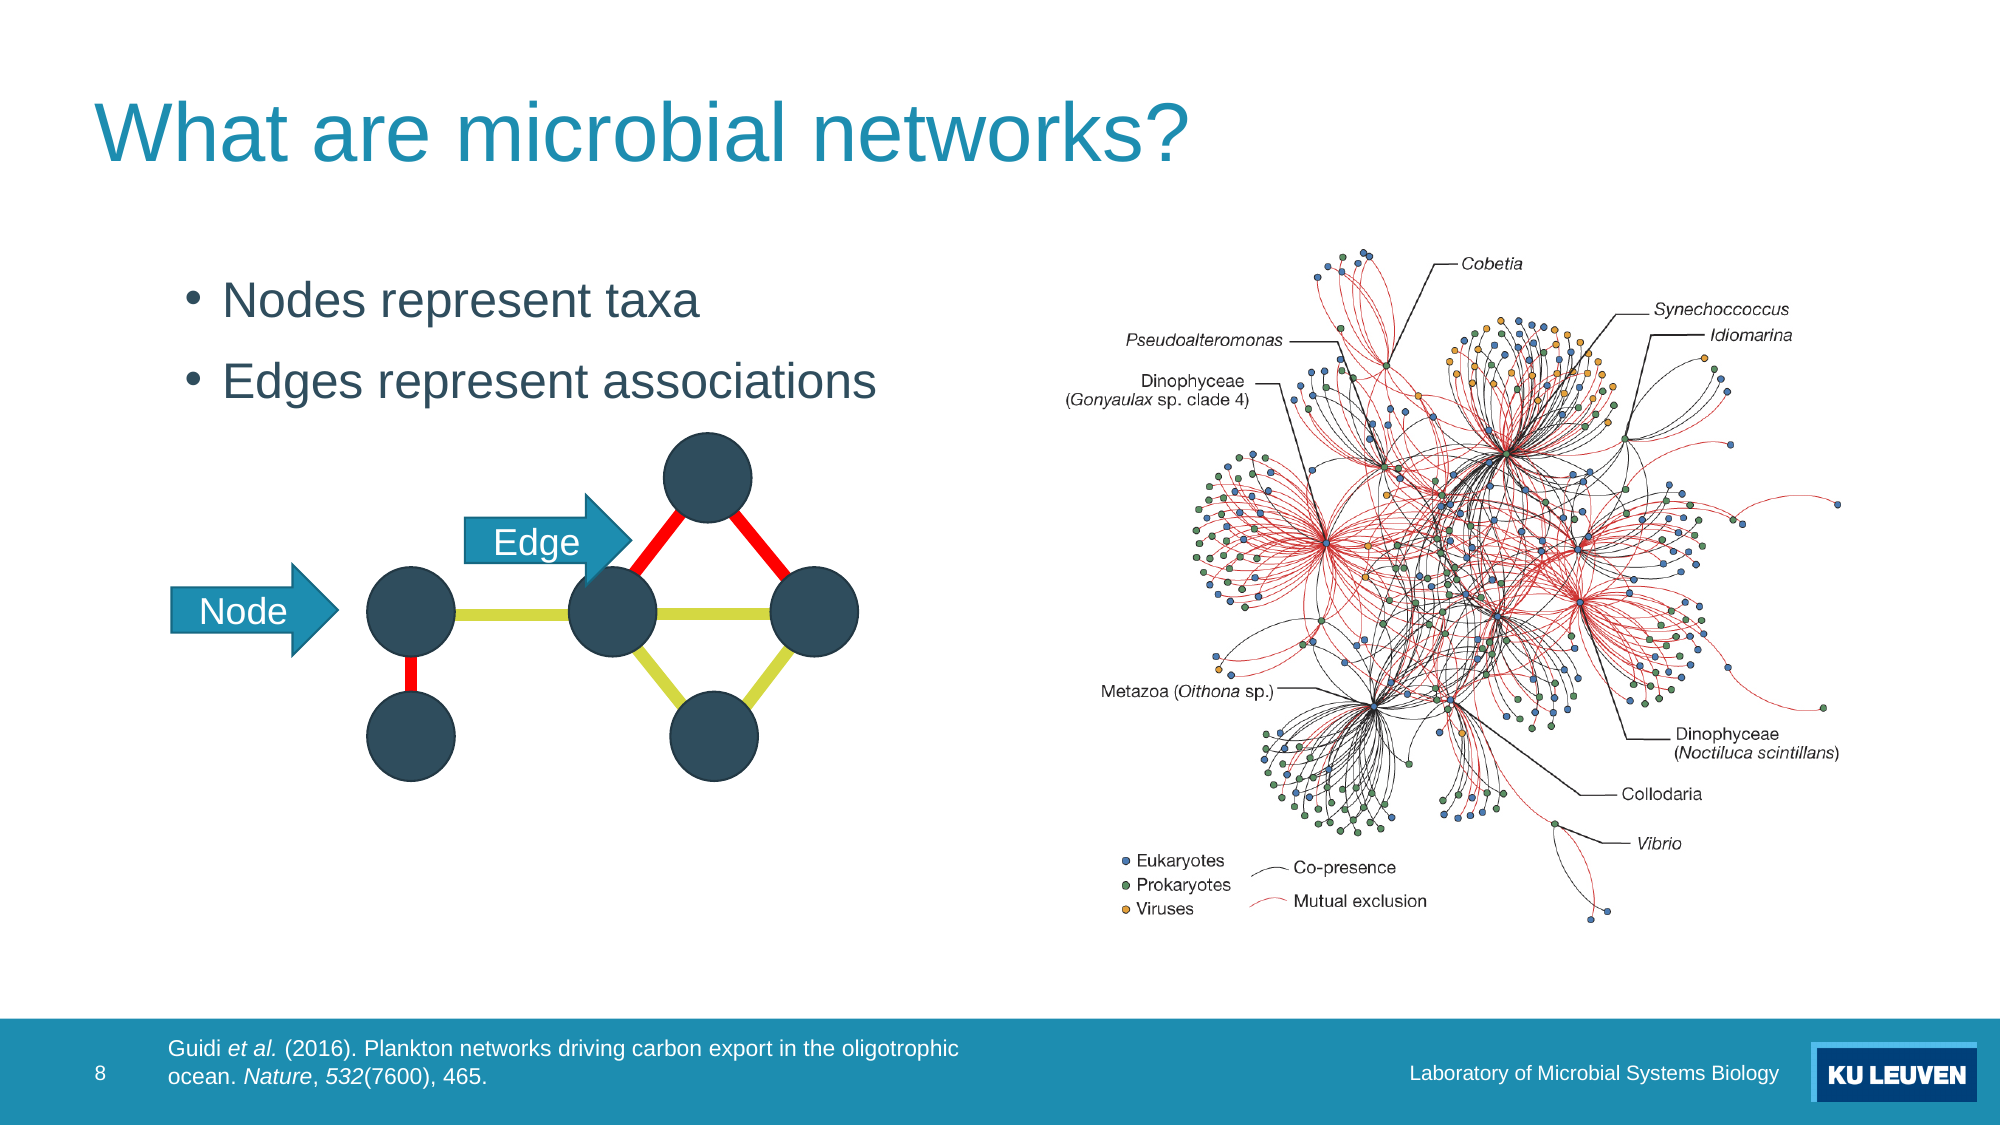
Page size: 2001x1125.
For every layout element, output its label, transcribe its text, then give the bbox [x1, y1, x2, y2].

picture [1066, 249, 1841, 923]
slide_number 8 [94, 1018, 201, 1125]
picture [1811, 1042, 1977, 1102]
list Nodes represent taxa Edges represent associations [169, 259, 1981, 993]
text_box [367, 433, 859, 781]
text_box Node [170, 562, 340, 658]
footer Laboratory of Microbial Systems Biology [989, 1018, 1809, 1125]
title What are microbial networks? [94, 33, 1906, 223]
text_box Guidi et al. (2016). Plankton networks driving carbon export in the oligotrophic ocean. Nature, 532(7600), 465. [153, 1026, 977, 1097]
